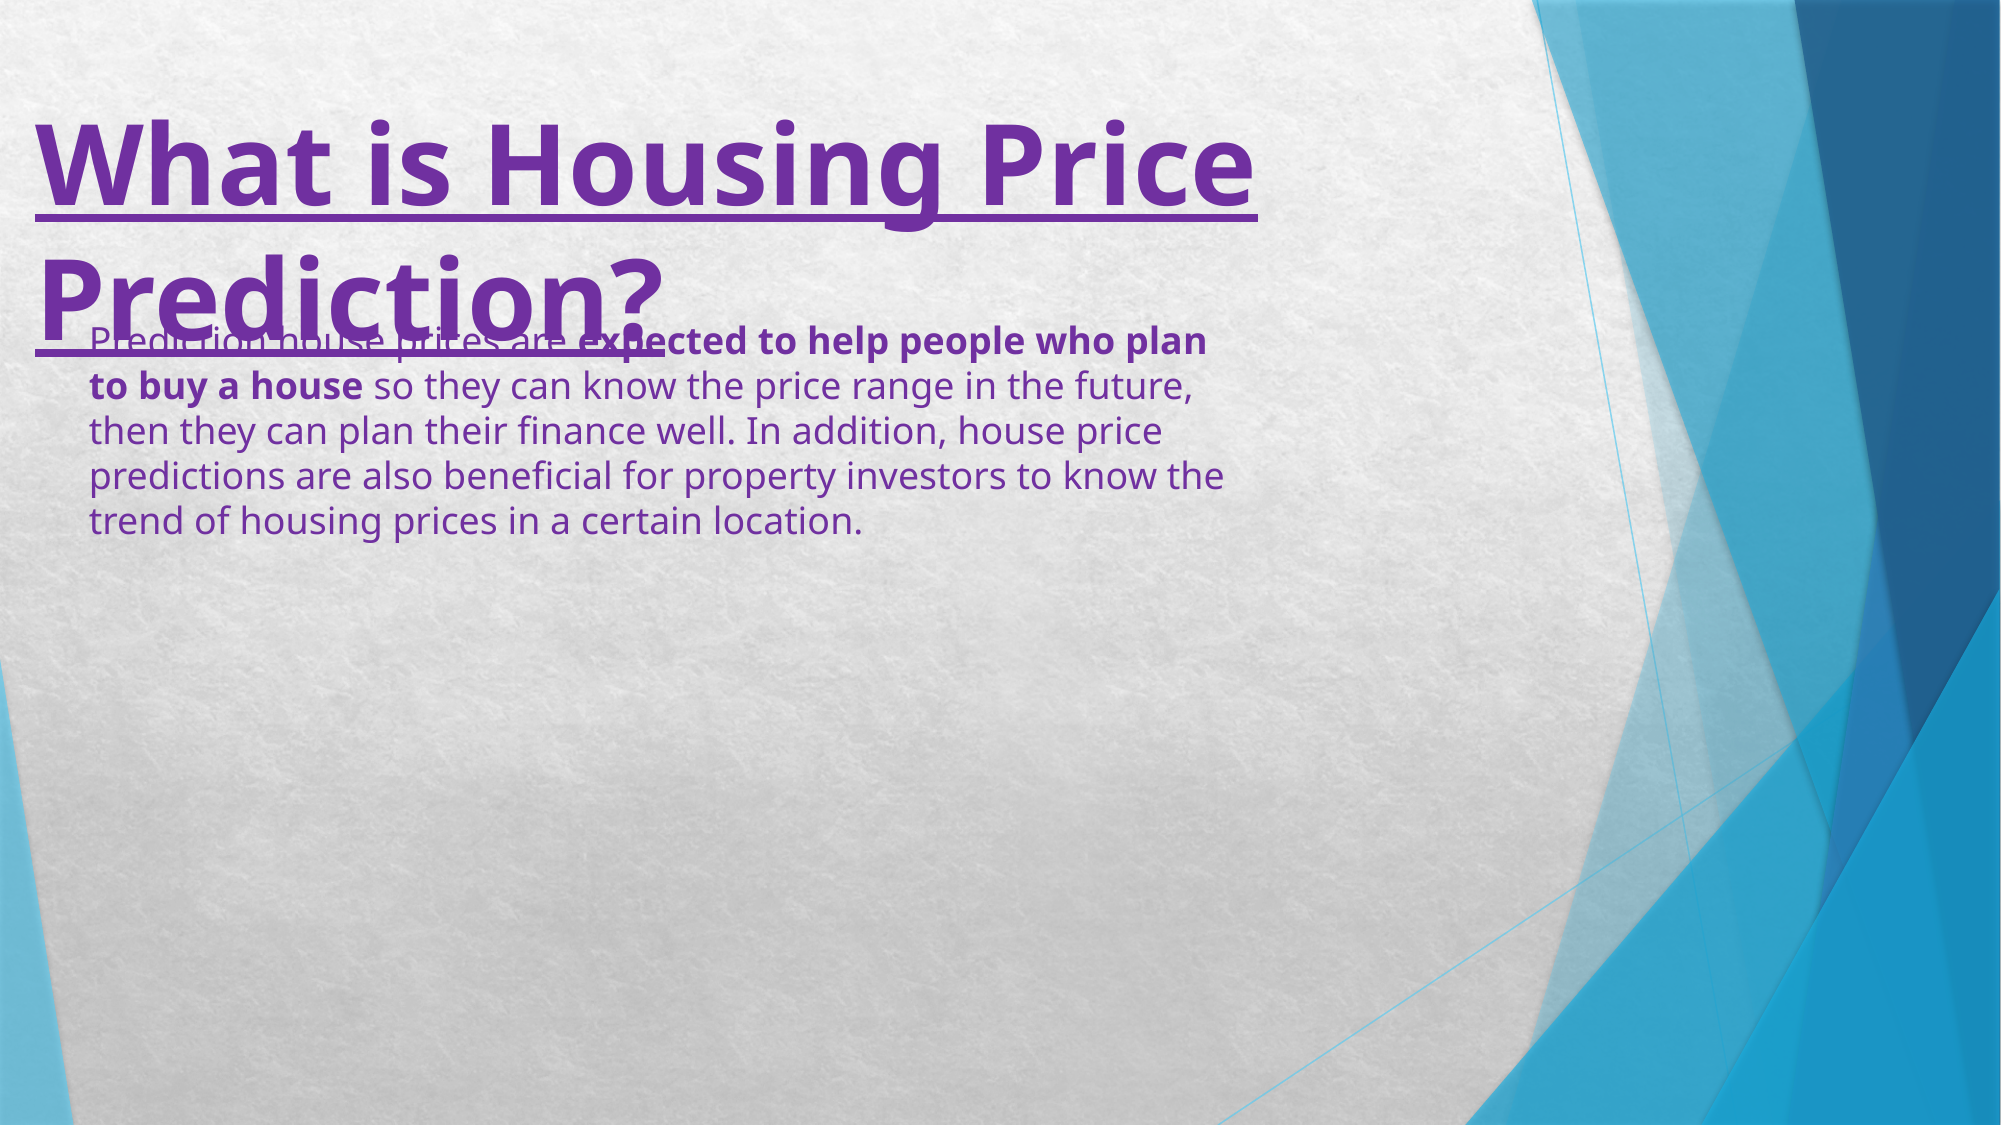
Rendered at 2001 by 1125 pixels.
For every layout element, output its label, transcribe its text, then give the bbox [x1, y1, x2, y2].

text_box Prediction house prices are expected to help people who plan to buy a house so they can know the price range in the future, then they can plan their finance well. In addition, house price predictions are also beneficial for property investors to know the trend of housing prices in a certain location. [74, 309, 1265, 550]
text_box What is Housing Price Prediction? [20, 85, 1854, 371]
list [20, 371, 1800, 1106]
